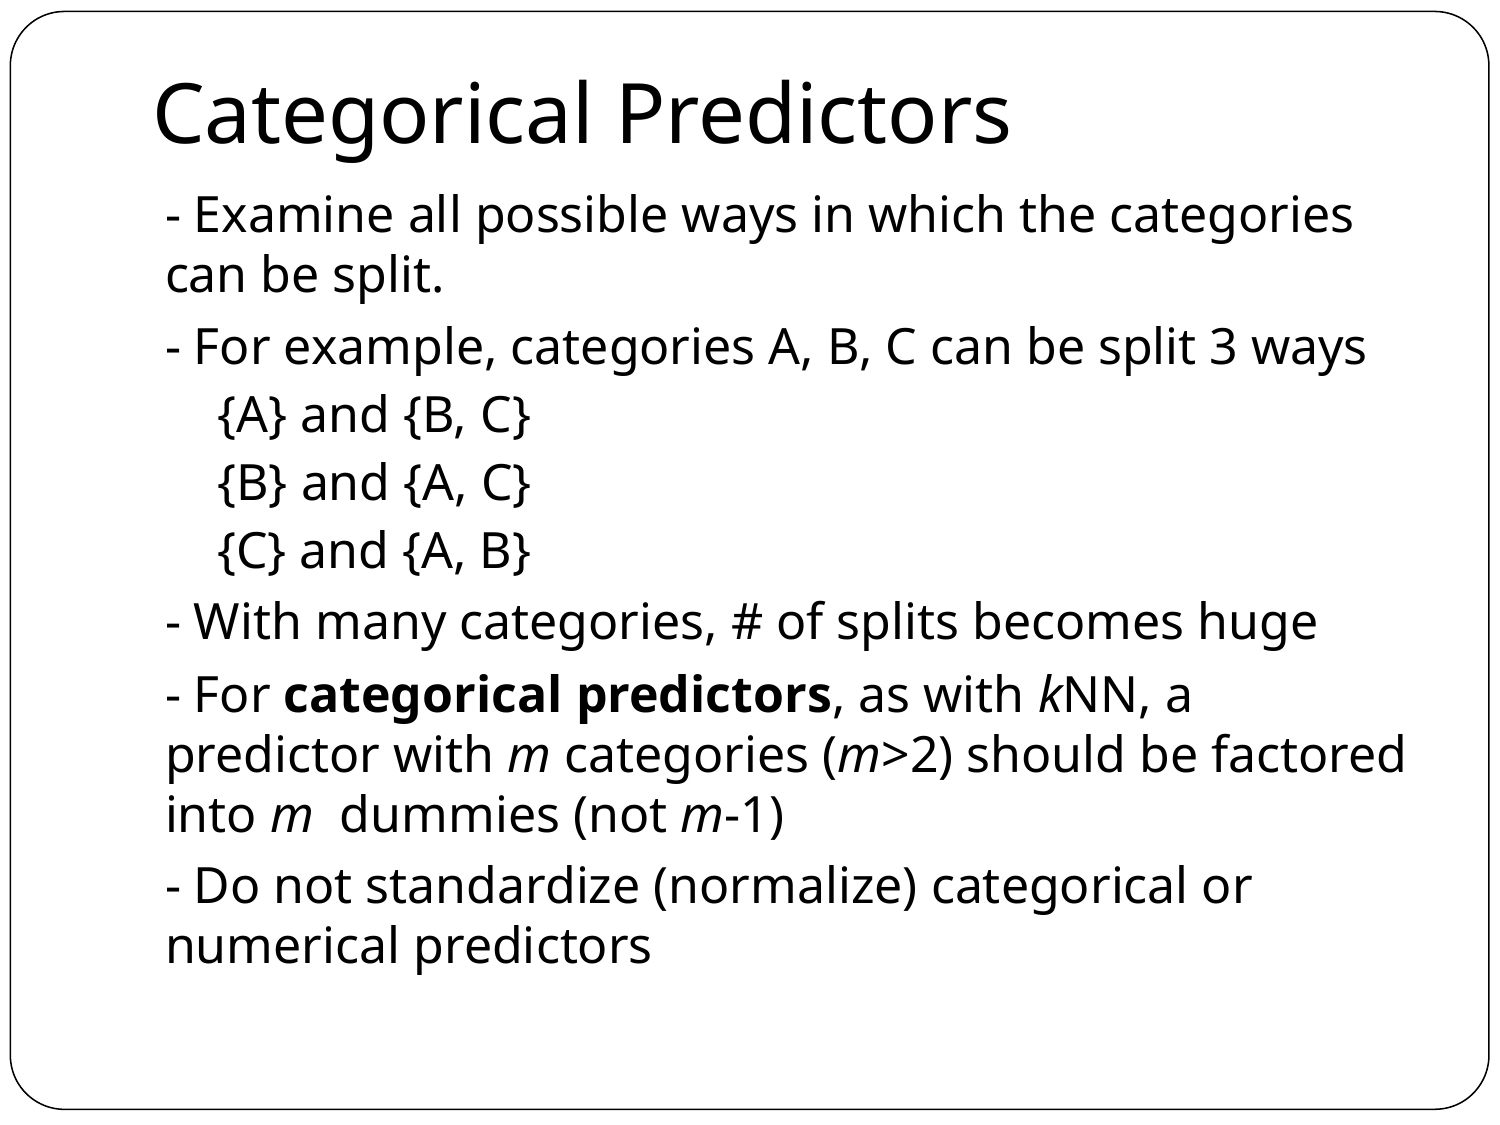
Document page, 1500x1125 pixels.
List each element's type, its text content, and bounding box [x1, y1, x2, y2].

title Categorical Predictors [137, 0, 1413, 176]
list - Examine all possible ways in which the categories can be split. - For example, categories A, B, C can be split 3 ways {A} and {B, C} {B} and {A, C} {C} and {A, B} - With many categories, # of splits becomes huge - For categorical predictors, as with kNN, a predictor with m categories (m>2) should be factored into m dummies (not m-1) - Do not standardize (normalize) categorical or numerical predictors [150, 175, 1426, 926]
